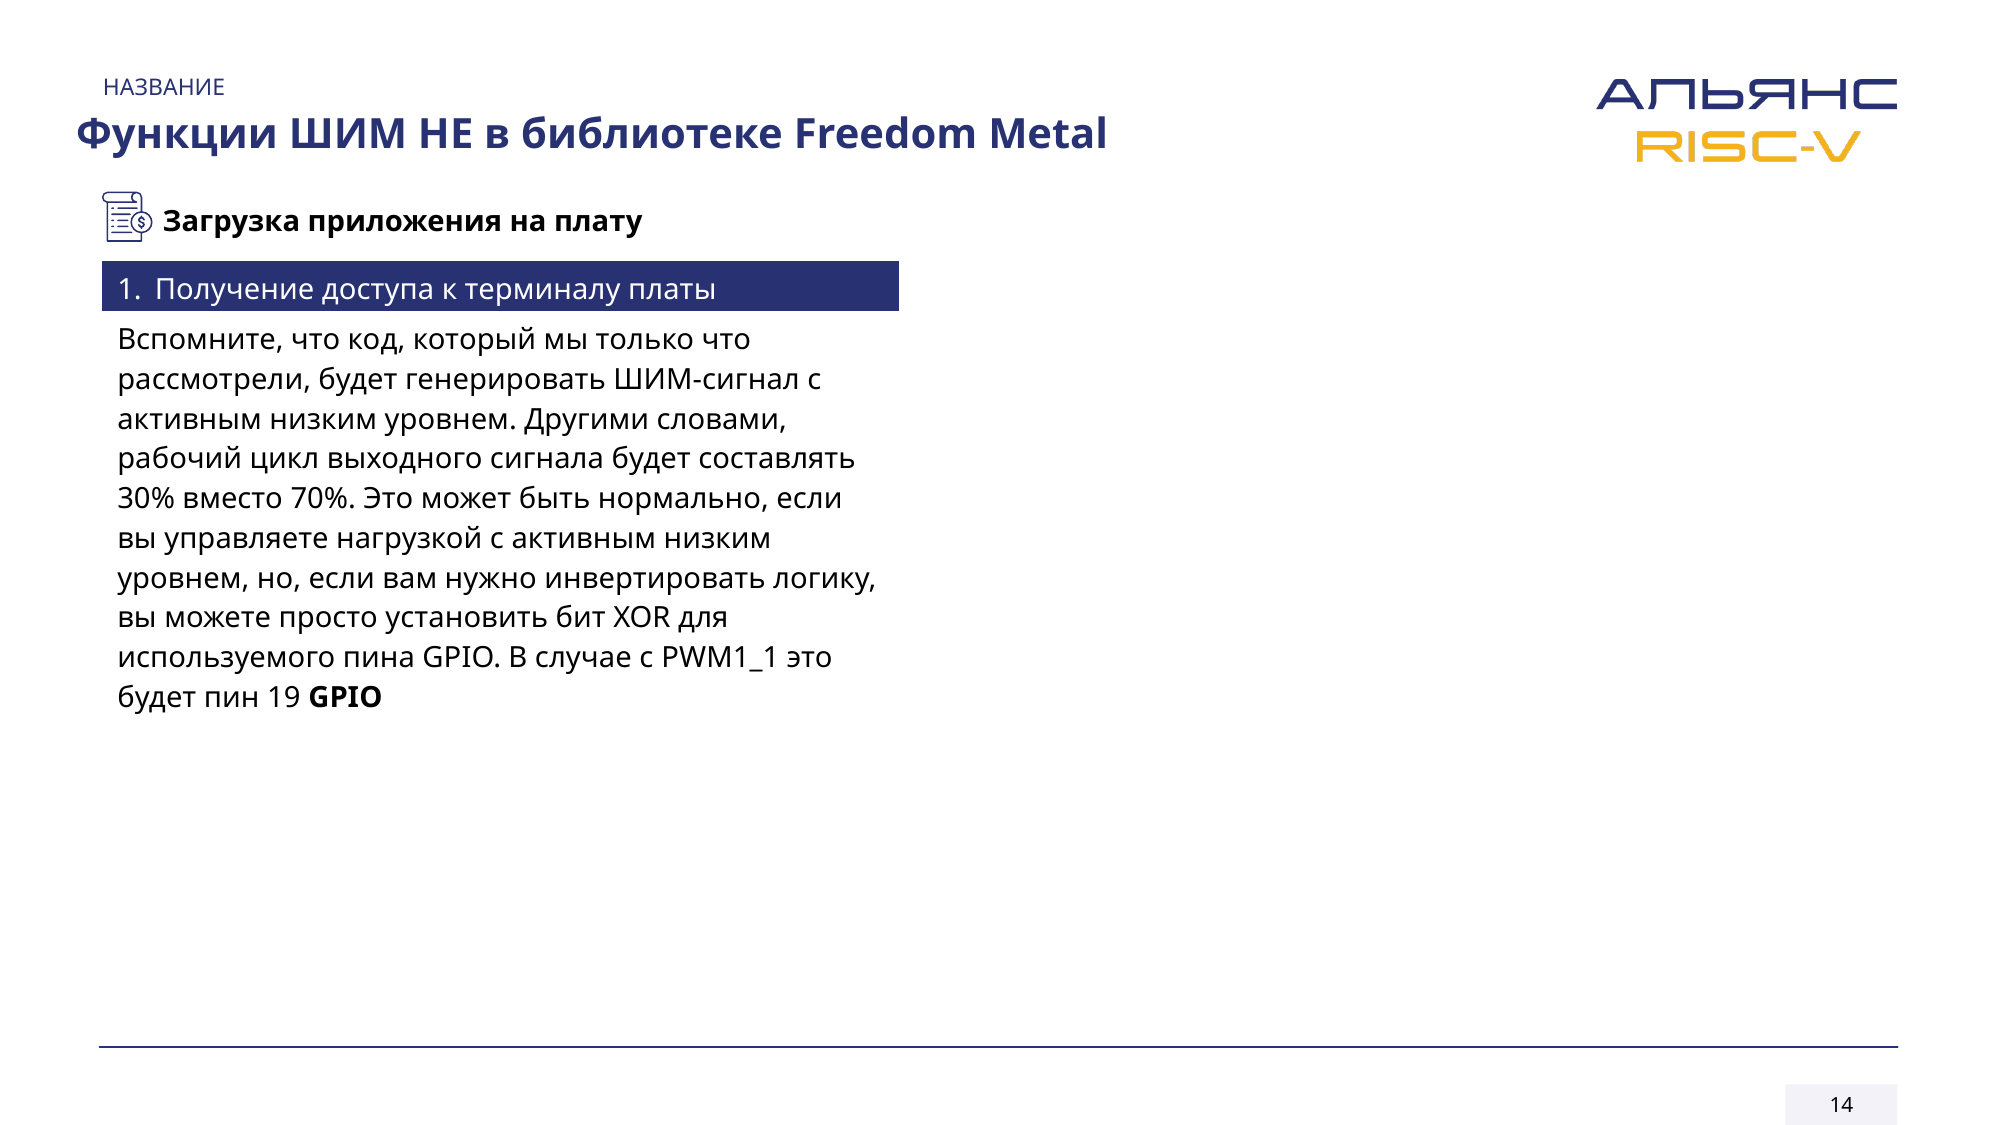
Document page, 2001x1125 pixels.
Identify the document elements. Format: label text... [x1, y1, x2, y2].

text_box Функции ШИМ НЕ в библиотеке Freedom Metal [61, 99, 1134, 165]
table_cell Вспомните, что код, который мы только что рассмотрели, будет генерировать ШИМ-сигнал с активным низким уровнем. Другими словами, рабочий цикл выходного сигнала будет составлять 30% вместо 70%. Это может быть нормально, если вы управляете нагрузкой с активным низким уровнем, но, если вам нужно инвертировать логику, вы можете просто установить бит XOR для используемого пина GPIO. В случае с PWM1_1 это будет пин 19 GPIO [102, 311, 900, 676]
table_header Получение доступа к терминалу платы [102, 261, 899, 311]
text_box 14 [1785, 1084, 1898, 1125]
picture [1595, 79, 1898, 162]
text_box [101, 191, 153, 242]
text_box НАЗВАНИЕ [88, 65, 1624, 108]
text_box Загрузка приложения на плату [162, 201, 1005, 237]
